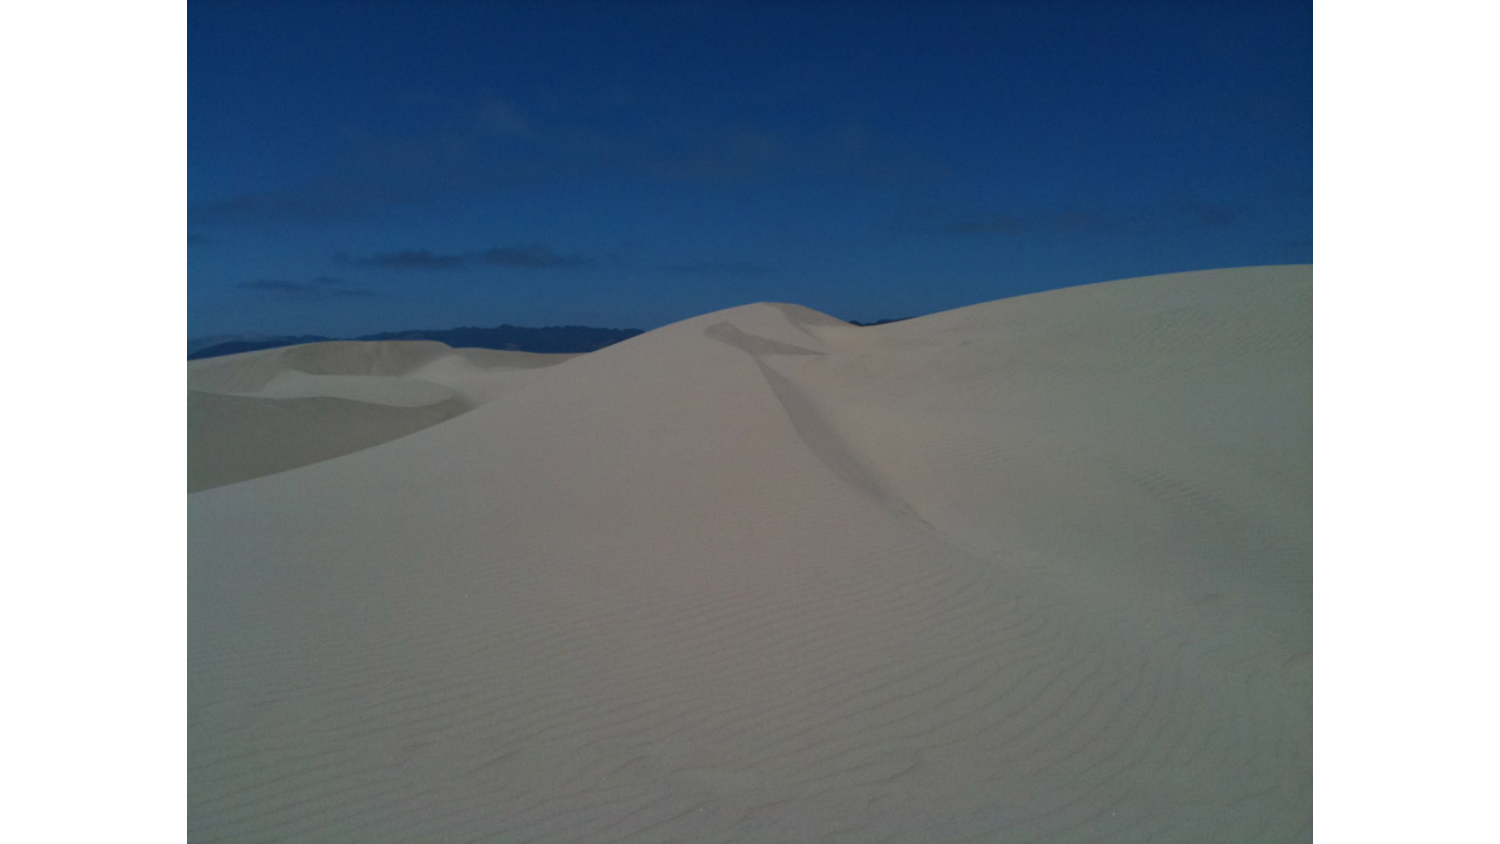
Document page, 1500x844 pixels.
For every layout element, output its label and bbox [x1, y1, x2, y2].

picture [187, 0, 1313, 844]
